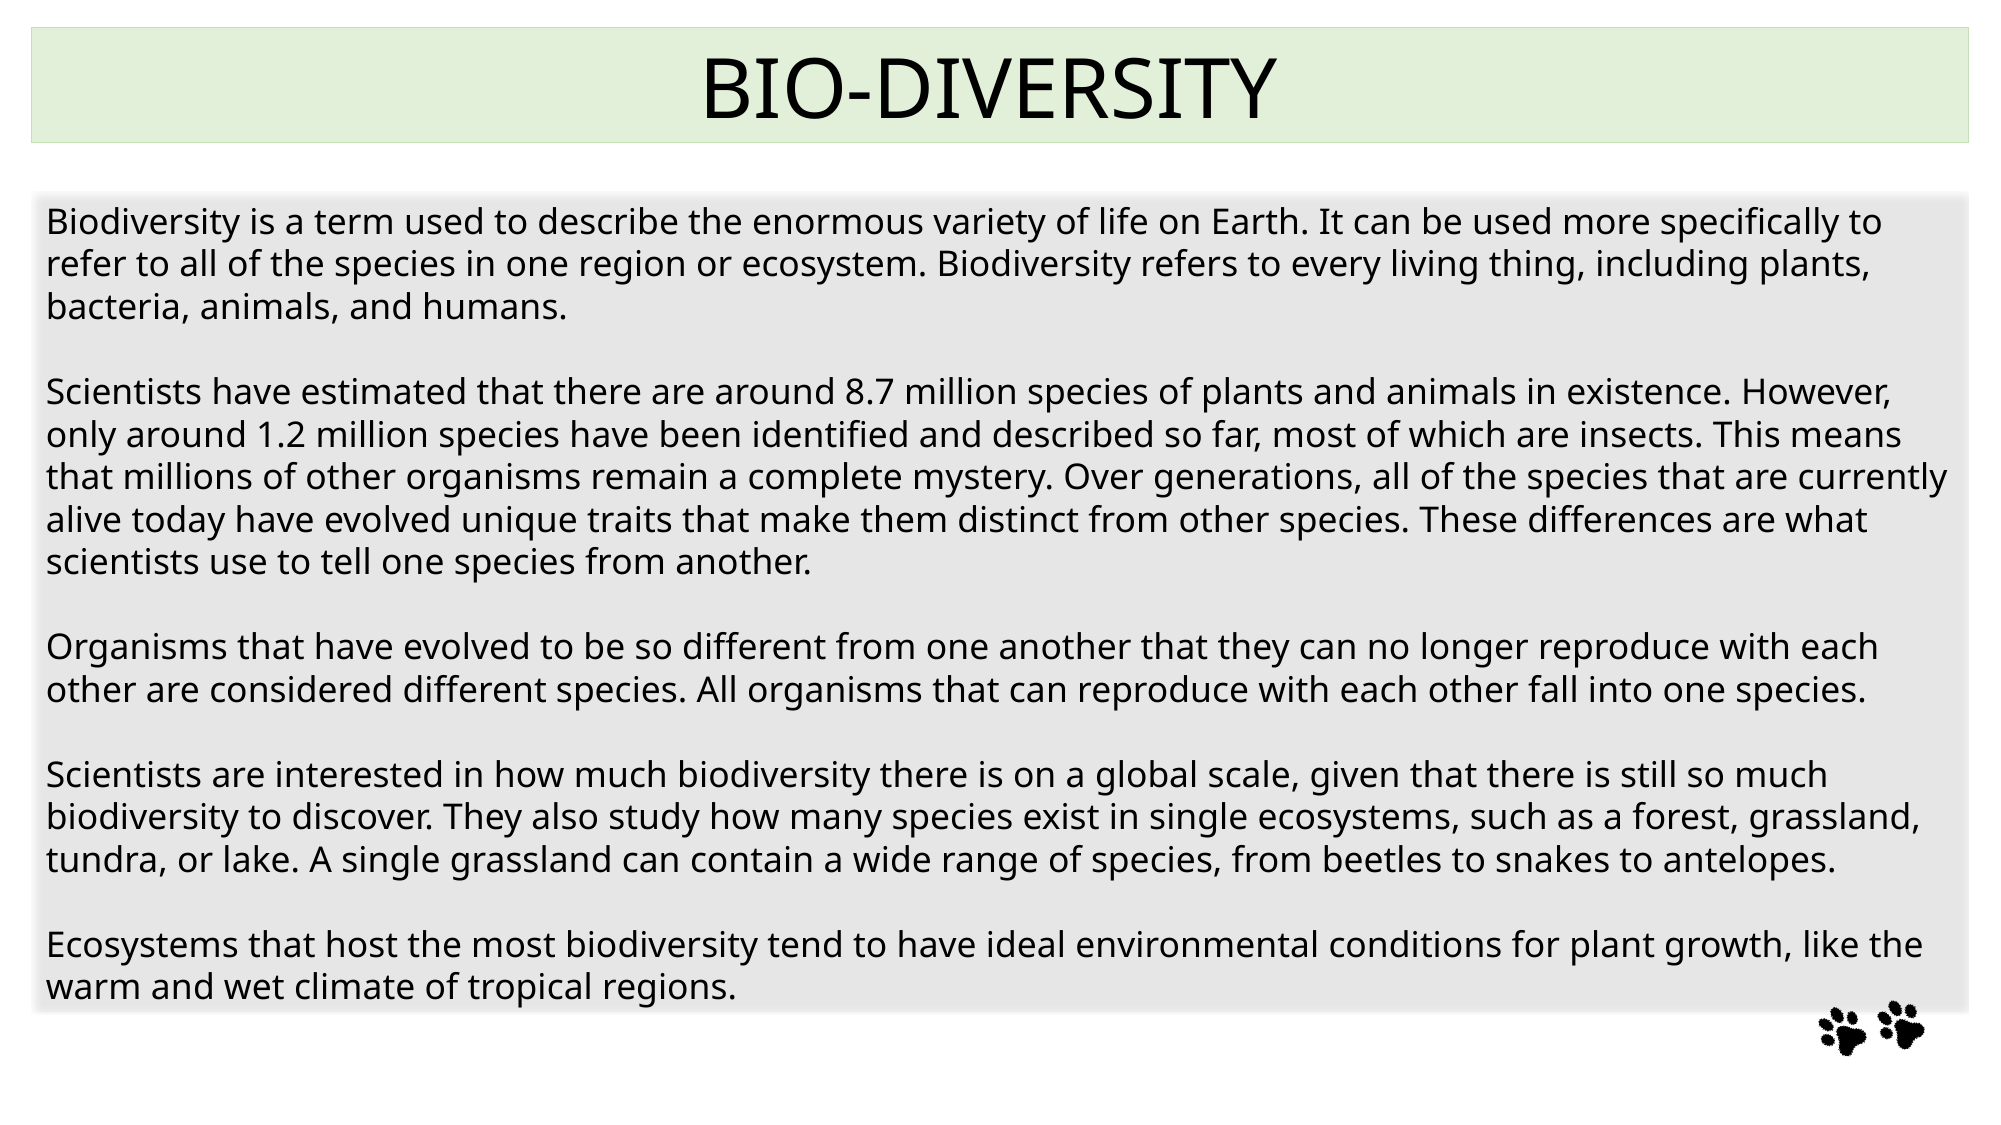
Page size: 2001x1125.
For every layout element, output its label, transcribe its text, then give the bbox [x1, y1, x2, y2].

text_box BIO-DIVERSITY [31, 27, 1969, 143]
picture [1781, 939, 1957, 1114]
text_box Biodiversity is a term used to describe the enormous variety of life on Earth. It can be used more specifically to refer to all of the species in one region or ecosystem. Biodiversity refers to every living thing, including plants, bacteria, animals, and humans. Scientists have estimated that there are around 8.7 million species of plants and animals in existence. However, only around 1.2 million species have been identified and described so far, most of which are insects. This means that millions of other organisms remain a complete mystery. Over generations, all of the species that are currently alive today have evolved unique traits that make them distinct from other species. These differences are what scientists use to tell one species from another. Organisms that have evolved to be so different from one another that they can no longer reproduce with each other are considered different species. All organisms that can reproduce with each other fall into one species. Scientists are interested in how much biodiversity there is on a global scale, given that there is still so much biodiversity to discover. They also study how many species exist in single ecosystems, such as a forest, grassland, tundra, or lake. A single grassland can contain a wide range of species, from beetles to snakes to antelopes. Ecosystems that host the most biodiversity tend to have ideal environmental conditions for plant growth, like the warm and wet climate of tropical regions. [42, 203, 1963, 1008]
